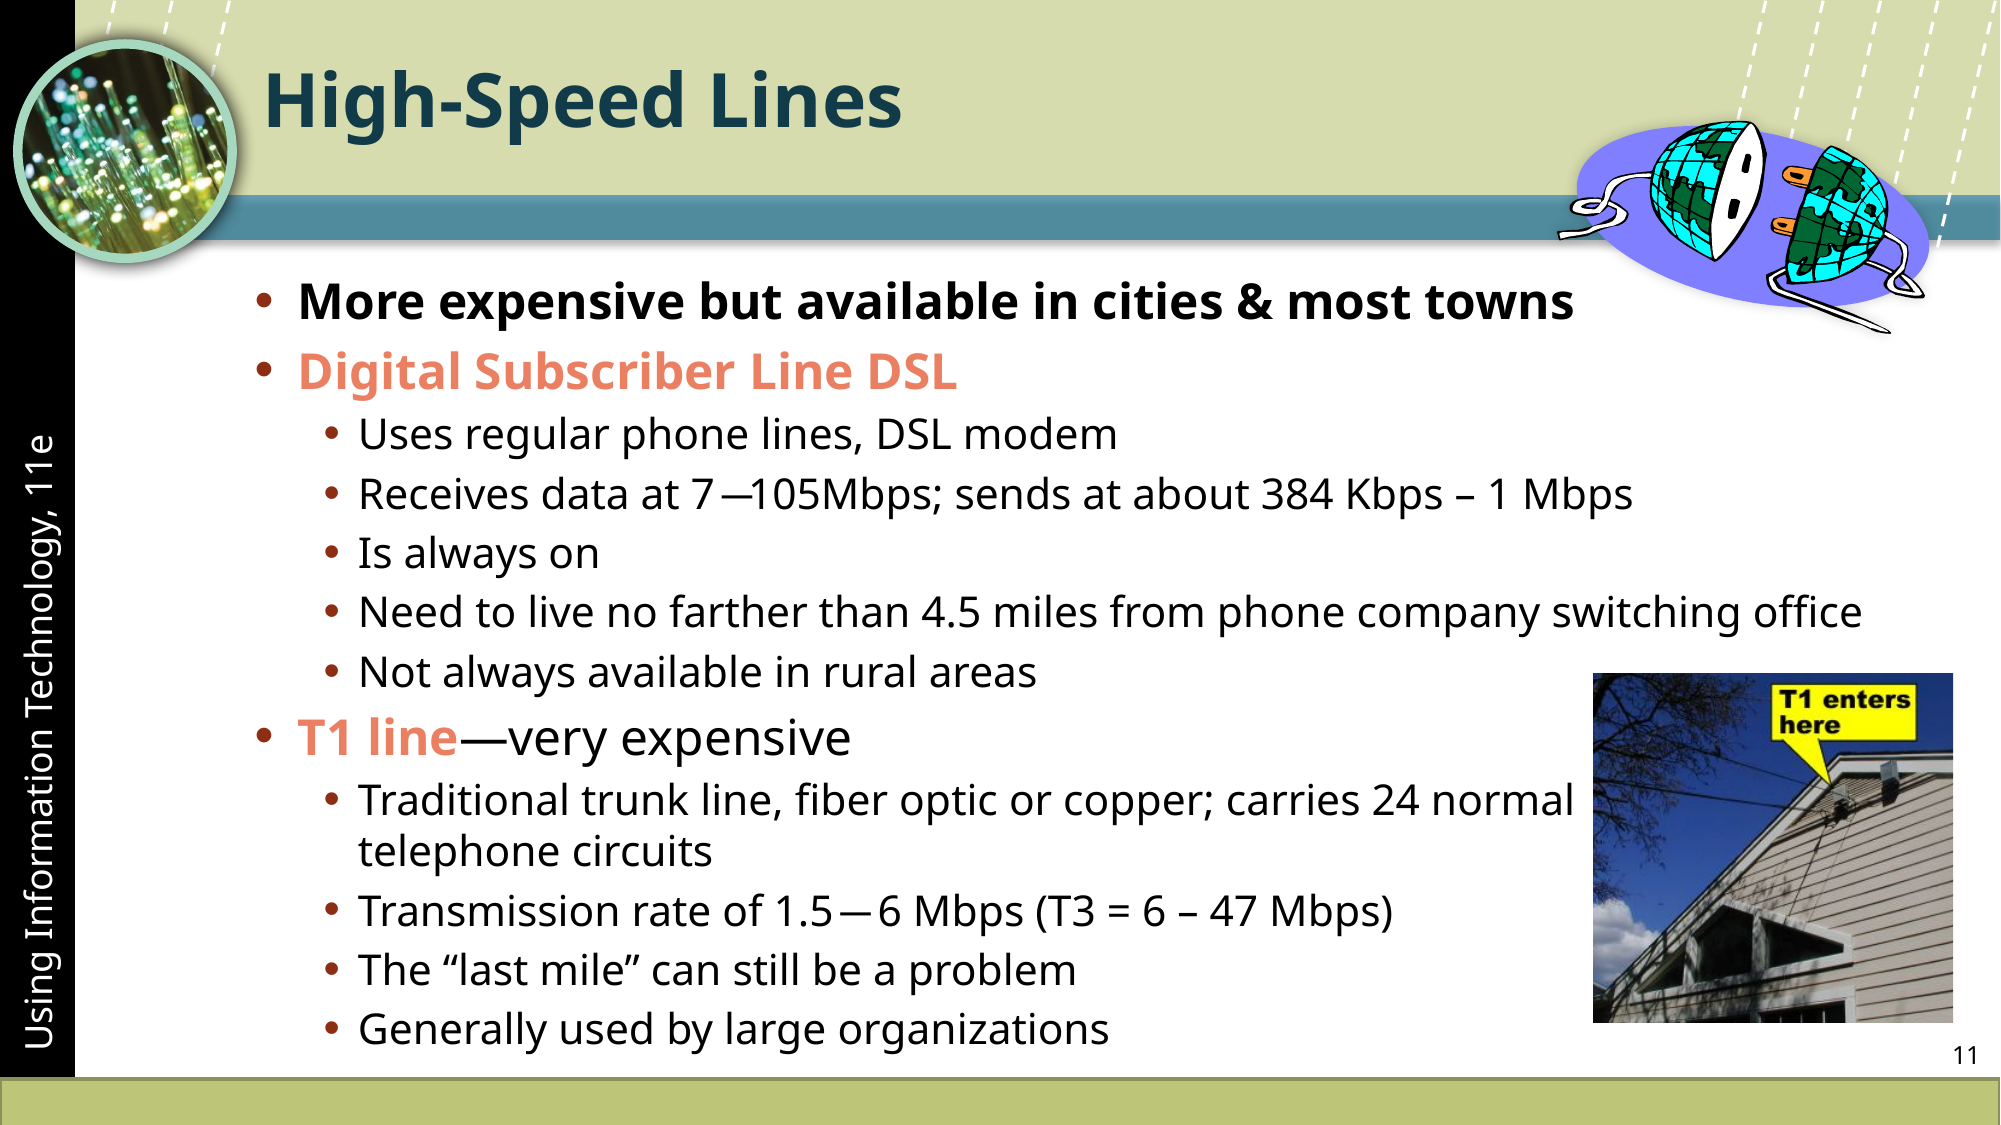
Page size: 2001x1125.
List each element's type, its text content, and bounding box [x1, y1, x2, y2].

list More expensive but available in cities & most towns Digital Subscriber Line DSL Uses regular phone lines, DSL modem Receives data at 7 ̶ 105Mbps; sends at about 384 Kbps – 1 Mbps Is always on Need to live no farther than 4.5 miles from phone company switching office Not always available in rural areas T1 line—very expensive Traditional trunk line, fiber optic or copper; carries 24 normal telephone circuits Transmission rate of 1.5 ̶ 6 Mbps (T3 = 6 – 47 Mbps) The “last mile” can still be a problem Generally used by large organizations [170, 262, 1900, 1077]
slide_number 11 [1795, 1033, 1996, 1077]
picture [1592, 673, 1954, 1023]
text_box [0, 1077, 2000, 1125]
picture [23, 49, 227, 253]
picture [1563, 123, 1939, 304]
title High-Speed Lines [247, 0, 1985, 195]
